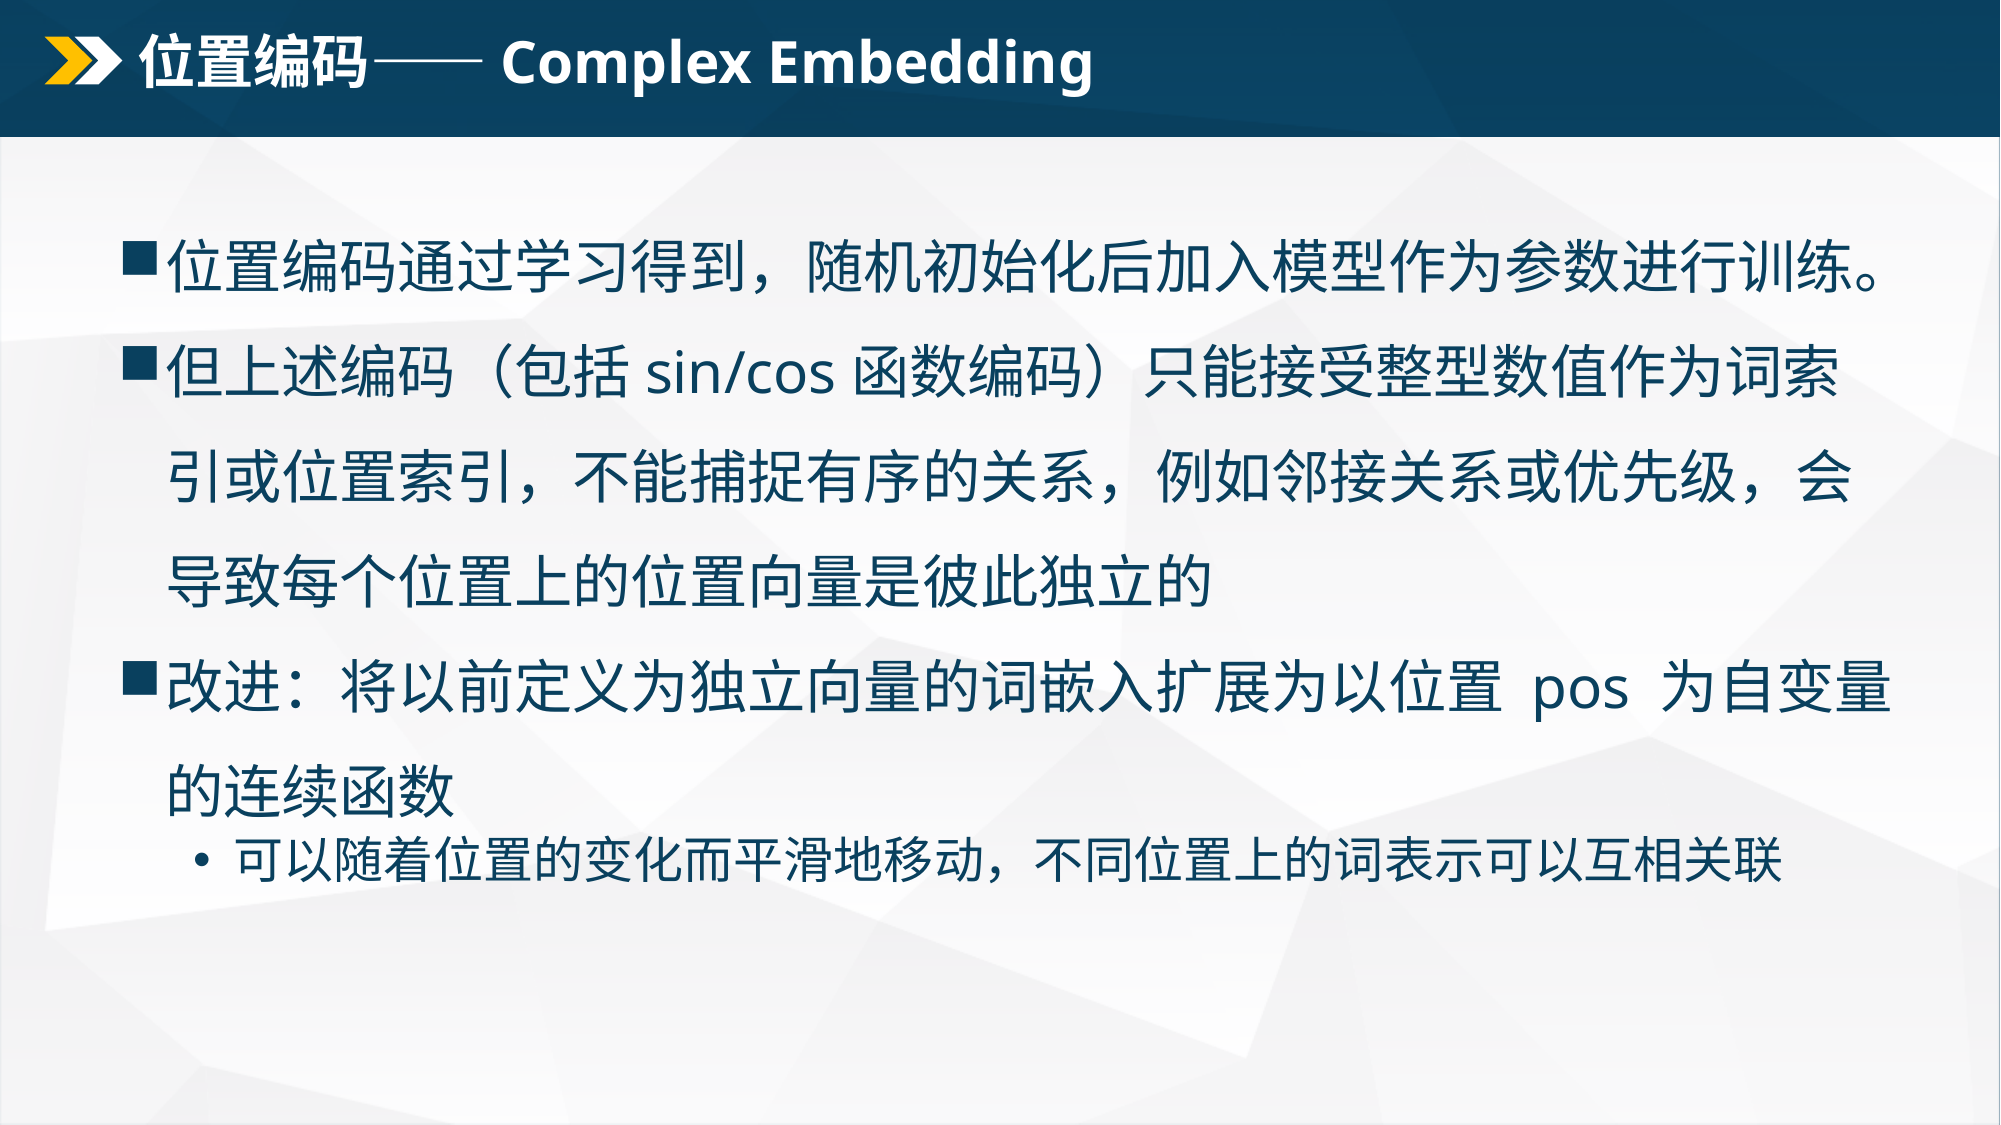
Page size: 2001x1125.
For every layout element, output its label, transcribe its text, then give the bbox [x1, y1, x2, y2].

title 位置编码——Complex Embedding [122, 25, 1723, 137]
list 位置编码通过学习得到，随机初始化后加入模型作为参数进行训练。 但上述编码（包括sin/cos函数编码）只能接受整型数值作为词索引或位置索引，不能捕捉有序的关系，例如邻接关系或优先级，会导致每个位置上的位置向量是彼此独立的 改进：将以前定义为独立向量的词嵌入扩展为以位置 pos 为自变量的连续函数 可以随着位置的变化而平滑地移动，不同位置上的词表示可以互相关联 [103, 188, 1914, 1048]
picture [0, 0, 2000, 1125]
